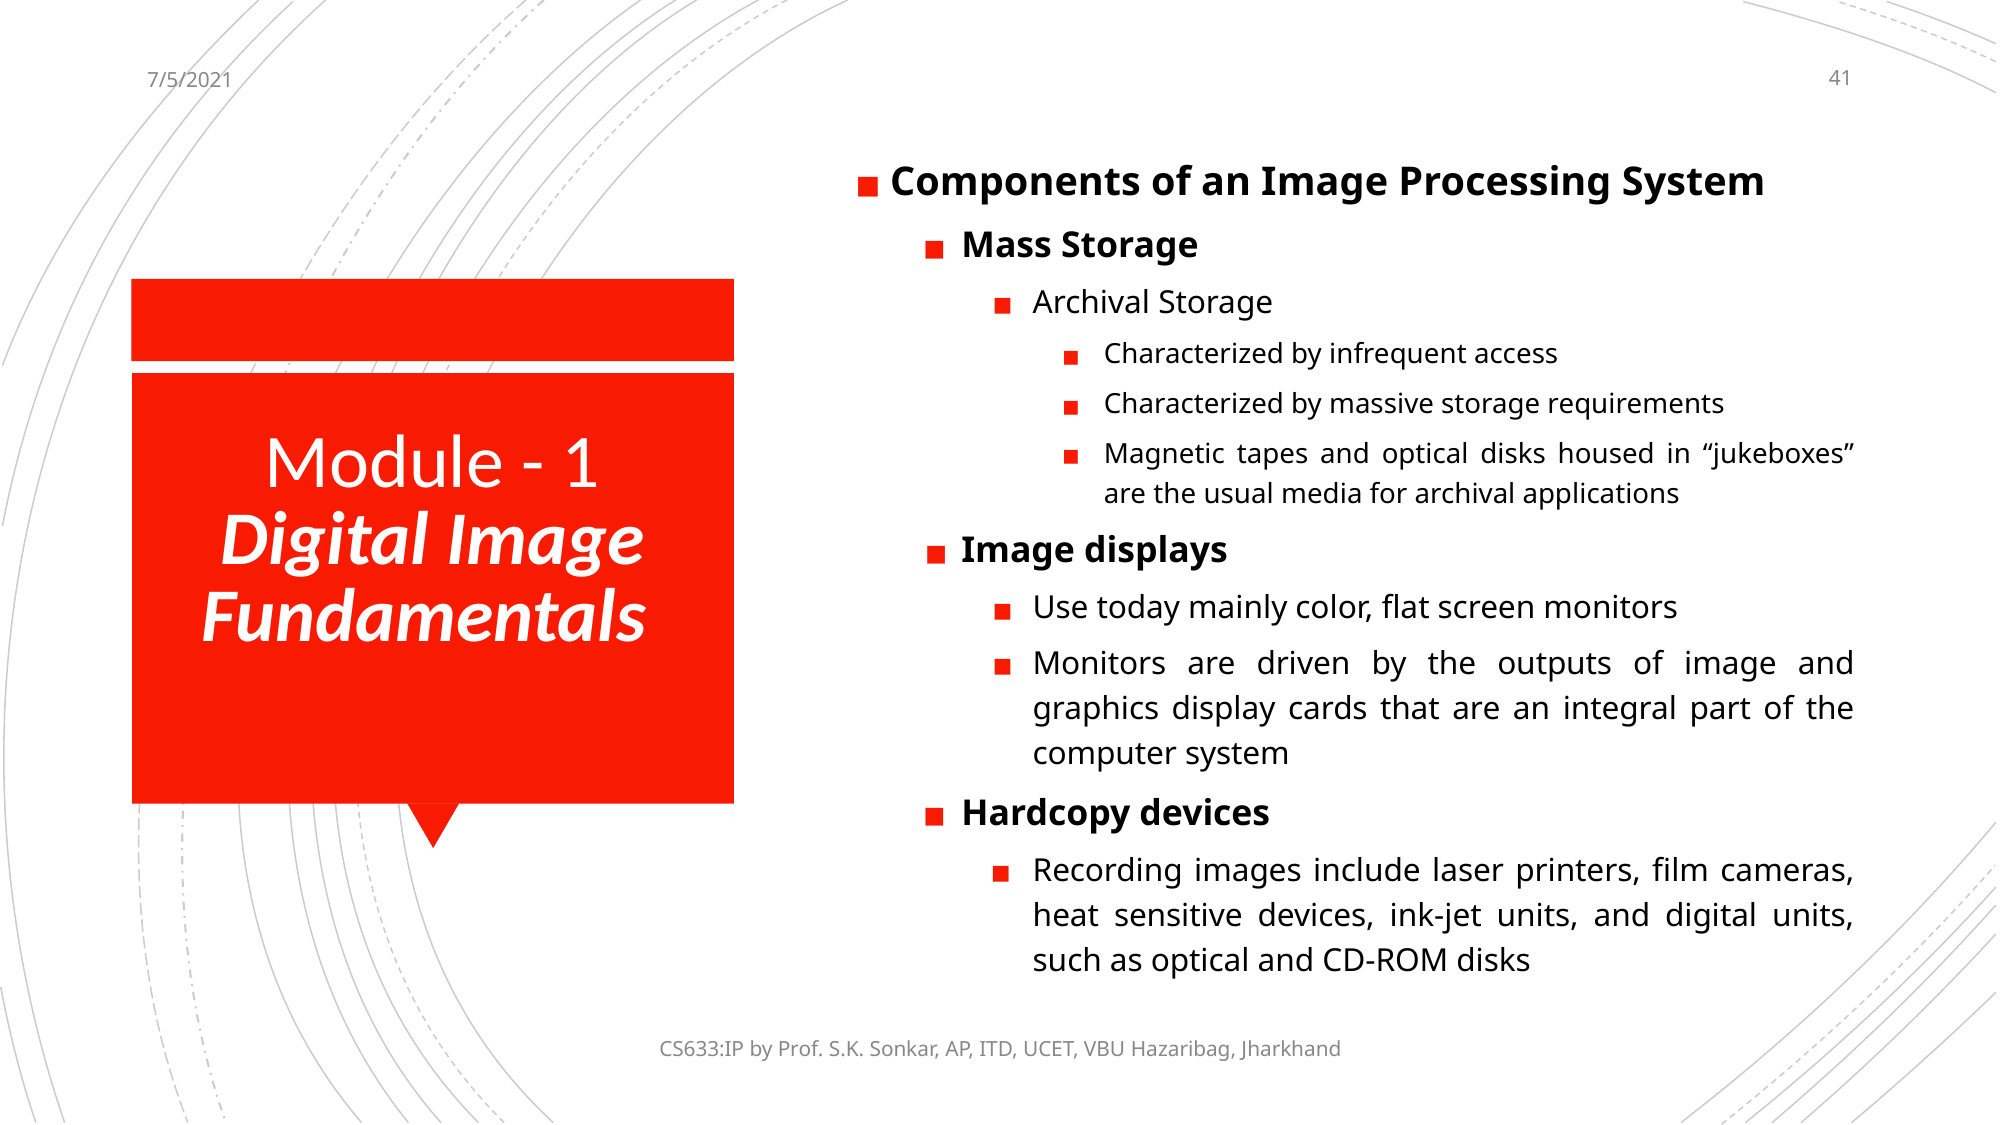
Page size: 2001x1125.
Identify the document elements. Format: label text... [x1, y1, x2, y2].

title Module - 1 Digital Image Fundamentals [145, 385, 720, 789]
slide_number ‹#› [1717, 52, 1868, 105]
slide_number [131, 52, 732, 105]
footer CS633:IP by Prof. S.K. Sonkar, AP, ITD, UCET, VBU Hazaribag, Jharkhand [131, 1021, 1869, 1074]
list Components of an Image Processing System Mass Storage Archival Storage Characterized by infrequent access Characterized by massive storage requirements Magnetic tapes and optical disks housed in “jukeboxes” are the usual media for archival applications Image displays Use today mainly color, flat screen monitors Monitors are driven by the outputs of image and graphics display cards that are an integral part of the computer system Hardcopy devices Recording images include laser printers, film cameras, heat sensitive devices, ink-jet units, and digital units, such as optical and CD-ROM disks [839, 131, 1871, 993]
